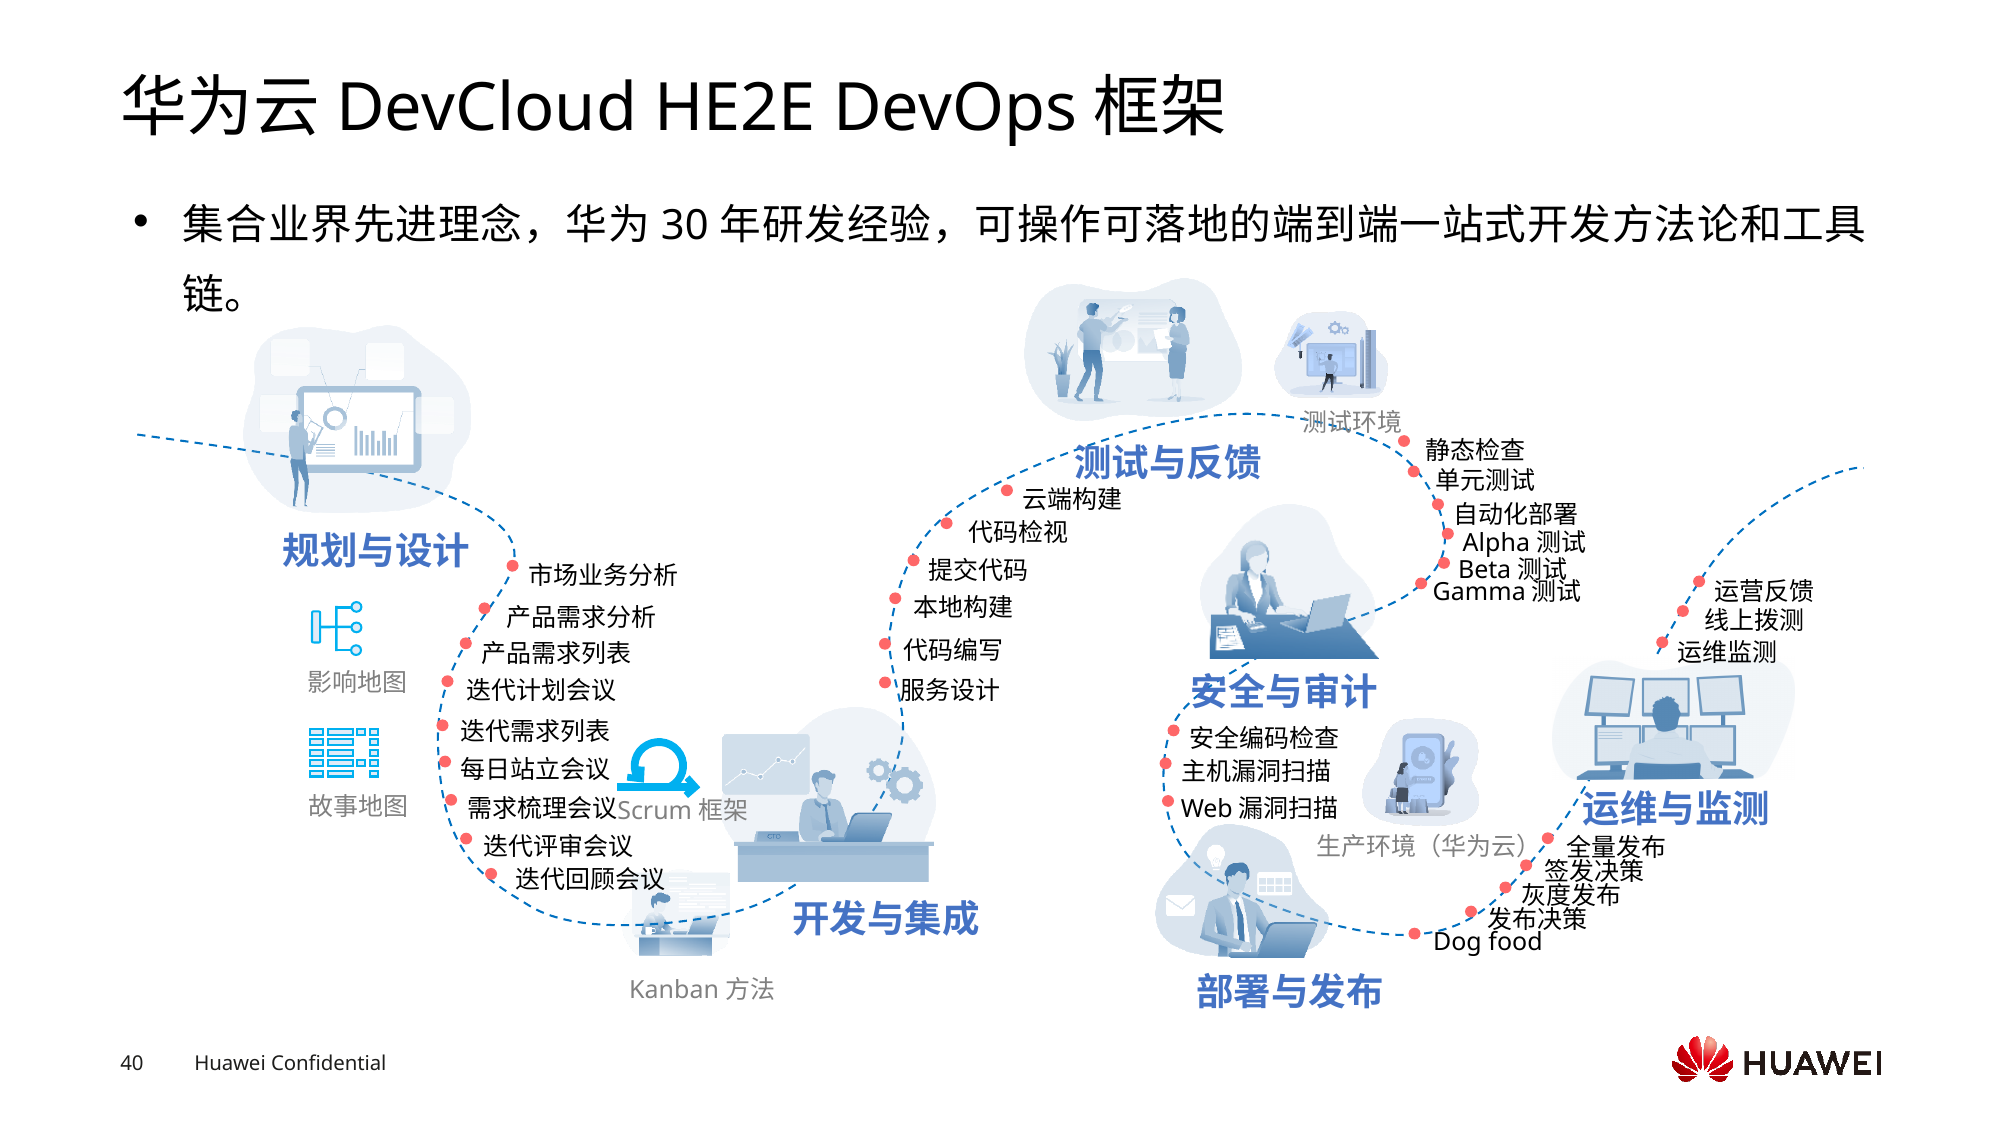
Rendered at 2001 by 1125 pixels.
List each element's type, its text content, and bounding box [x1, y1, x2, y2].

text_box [137, 278, 1864, 1022]
list 集合业界先进理念，华为30年研发经验，可操作可落地的端到端一站式开发方法论和工具链。 [119, 171, 1881, 973]
title 华为云DevCloud HE2E DevOps框架 [120, 73, 1880, 154]
picture [1672, 1036, 1881, 1082]
